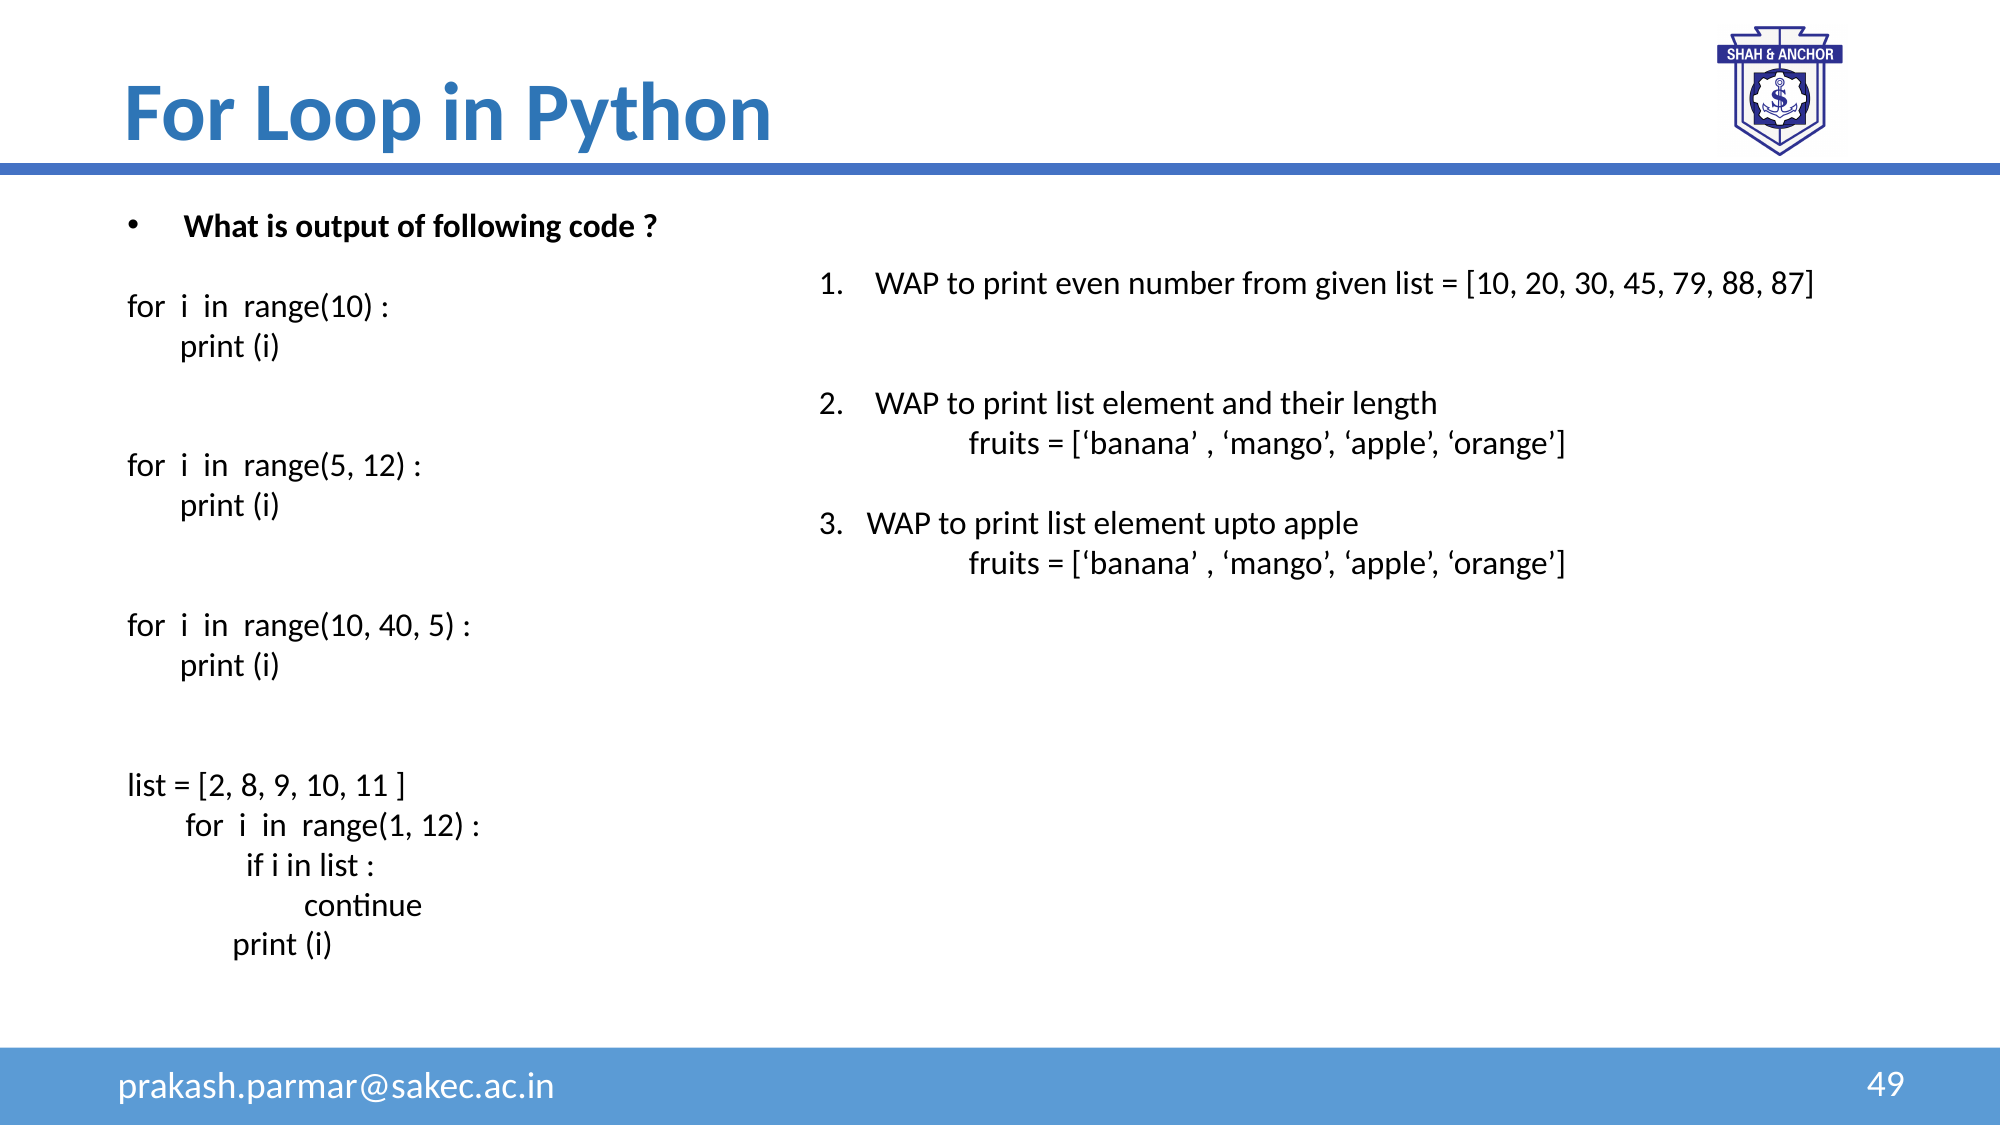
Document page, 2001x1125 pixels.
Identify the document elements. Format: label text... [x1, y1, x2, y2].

text_box For Loop in Python [109, 49, 1638, 165]
text_box WAP to print even number from given list = [10, 20, 30, 45, 79, 88, 87] WAP to print list element and their length fruits = [‘banana’ , ‘mango’, ‘apple’, ‘orange’] 3. WAP to print list element upto apple fruits = [‘banana’ , ‘mango’, ‘apple’, ‘orange’] [804, 254, 2000, 669]
footer prakash.parmar@sakec.ac.in [102, 1053, 778, 1114]
text_box What is output of following code ? for i in range(10) : print (i) for i in range(5, 12) : print (i) for i in range(10, 40, 5) : print (i) list = [2, 8, 9, 10, 11 ] for i in range(1, 12) : if i in list : continue print (i) [112, 196, 1360, 970]
picture [1717, 24, 1848, 157]
slide_number 49 [1852, 1051, 1932, 1112]
